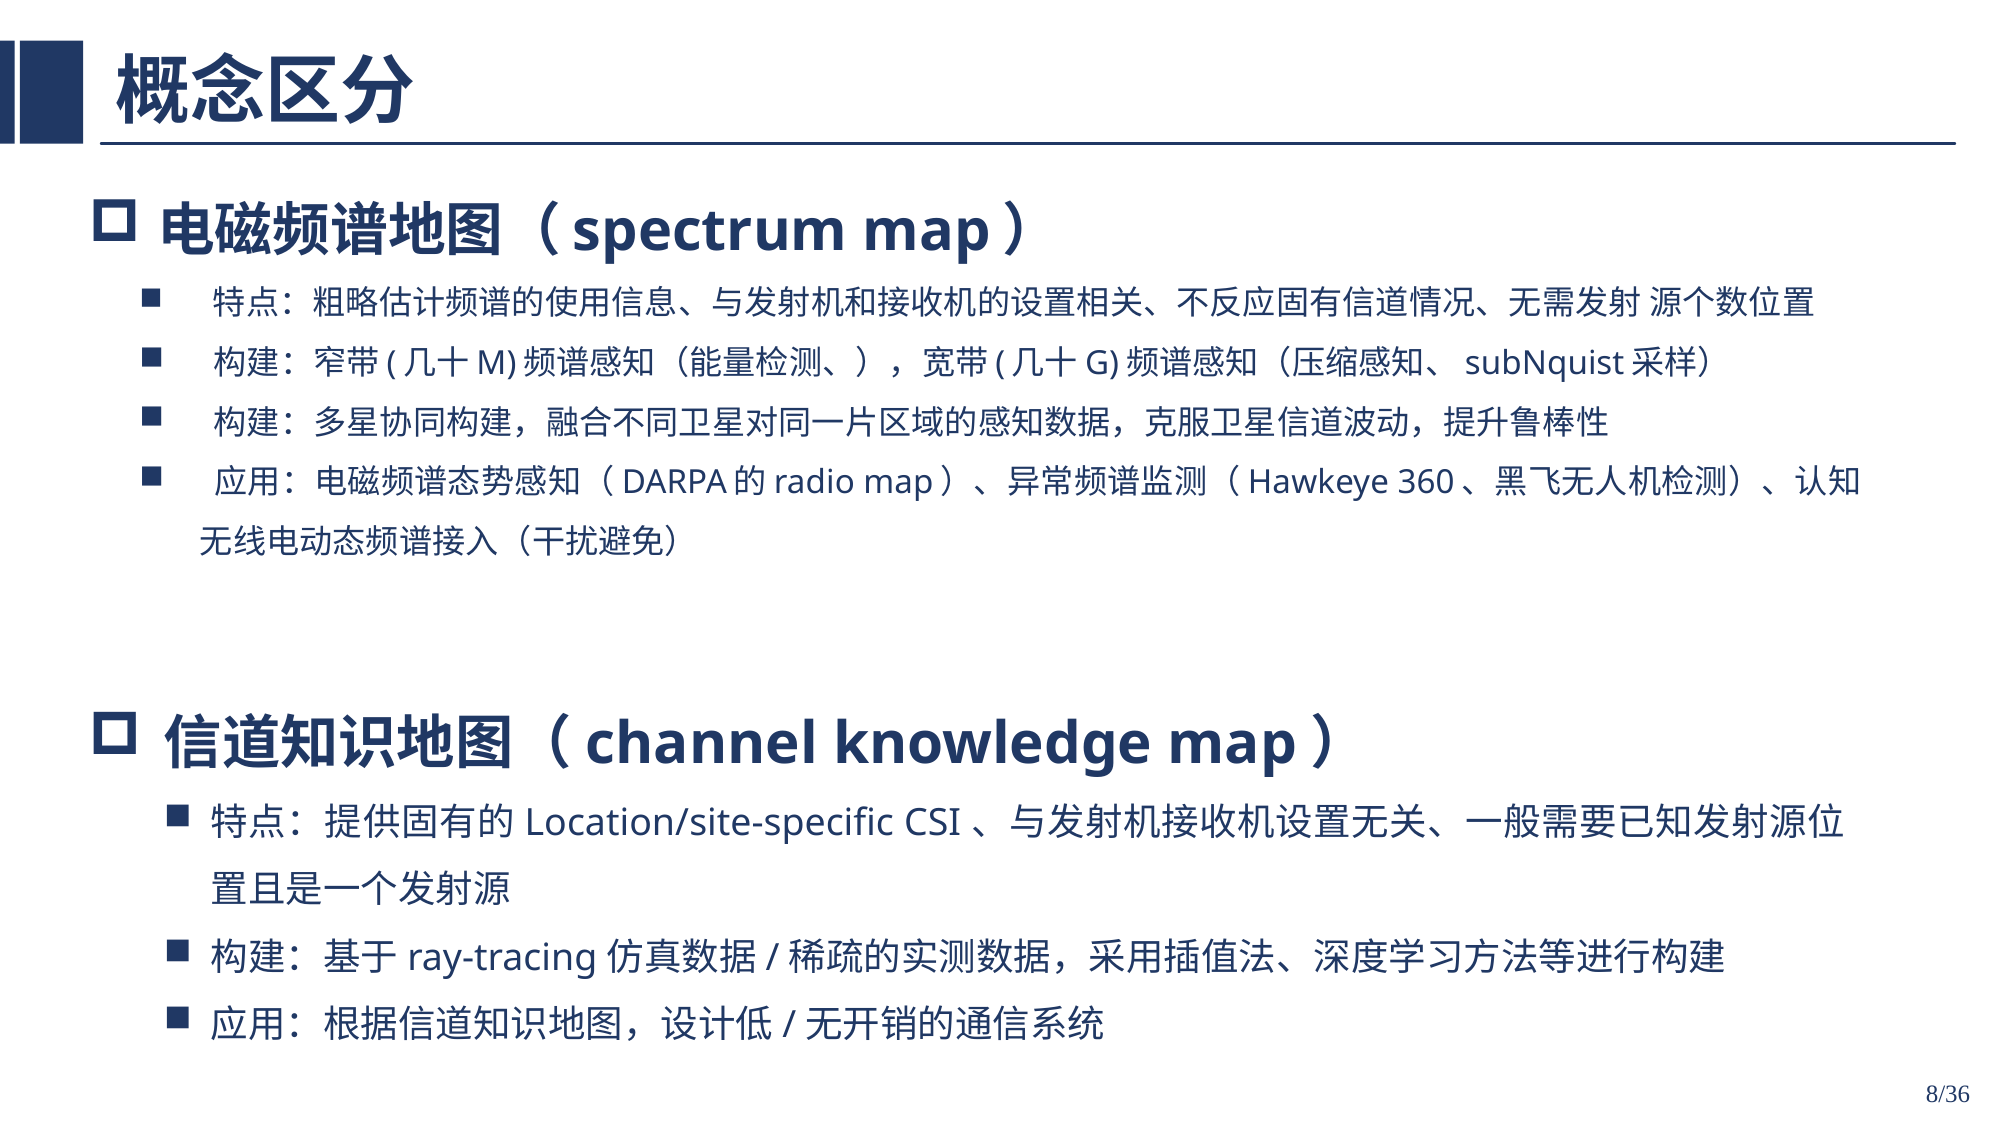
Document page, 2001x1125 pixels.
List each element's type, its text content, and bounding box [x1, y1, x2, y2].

text_box 信道知识地图（channel knowledge map） 特点：提供固有的Location/site-specific CSI、与发射机接收机设置无关、一般需要已知发射源位置且是一个发射源 构建：基于ray-tracing仿真数据/稀疏的实测数据，采用插值法、深度学习方法等进行构建 应用：根据信道知识地图，设计低/无开销的通信系统 [73, 662, 1861, 1073]
text_box 电磁频谱地图（spectrum map） 特点：粗略估计频谱的使用信息、与发射机和接收机的设置相关、不反应固有信道情况、无需发射 源个数位置 构建：窄带(几十M)频谱感知（能量检测、），宽带(几十G)频谱感知（压缩感知、subNquist采样） 构建：多星协同构建，融合不同卫星对同一片区域的感知数据，克服卫星信道波动，提升鲁棒性 应用：电磁频谱态势感知（DARPA的radio map）、异常频谱监测（Hawkeye 360、黑飞无人机检测）、认知无线电动态频谱接入（干扰避免） [74, 150, 1877, 648]
slide_number 8/36 [1535, 1062, 1986, 1123]
title 概念区分 [100, 33, 1191, 150]
